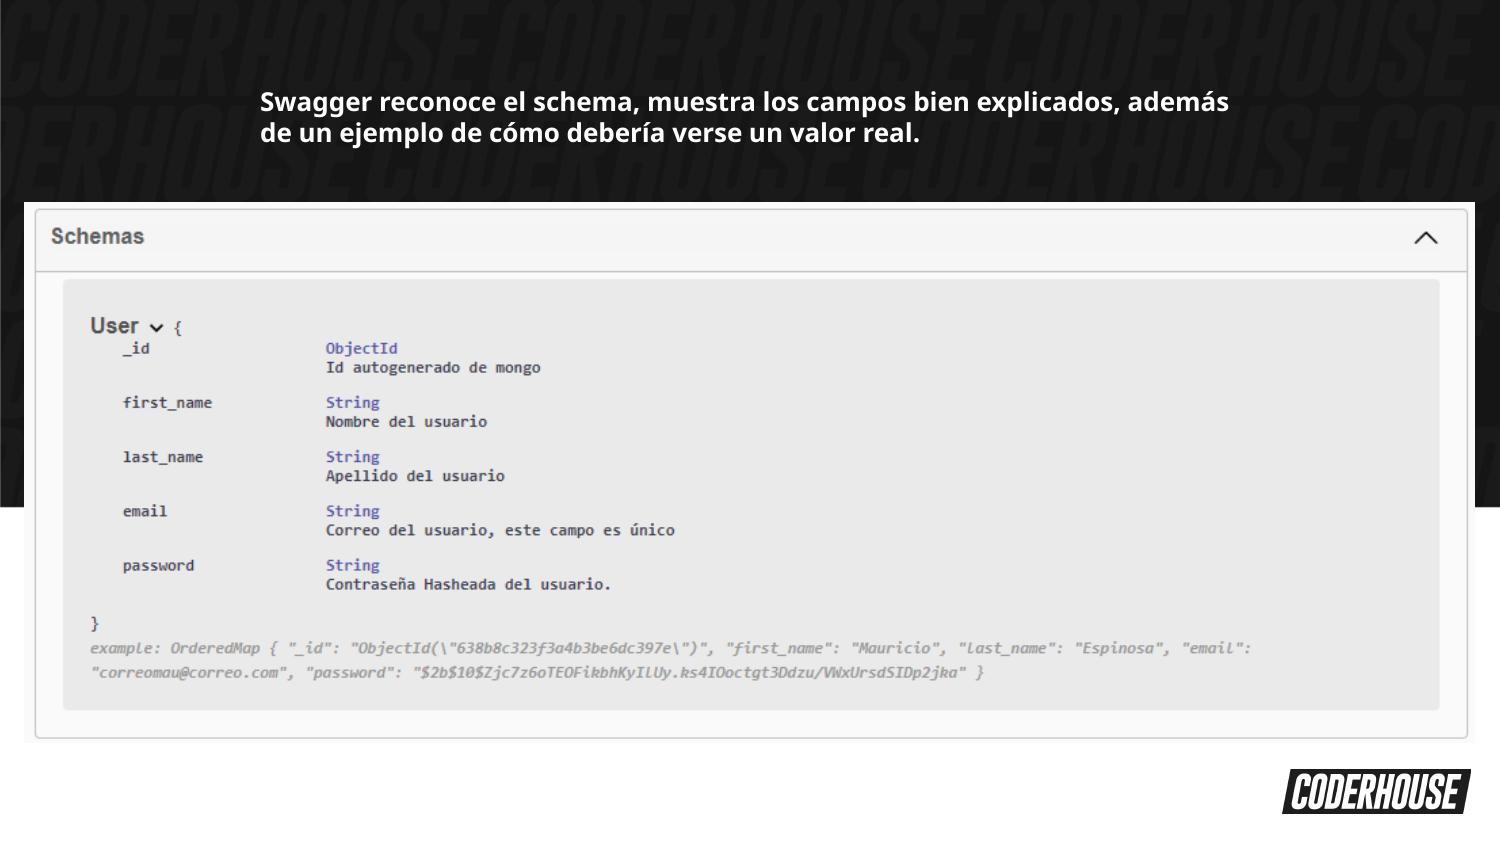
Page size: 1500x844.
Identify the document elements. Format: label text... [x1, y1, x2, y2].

picture [0, 0, 1500, 844]
text_box Swagger reconoce el schema, muestra los campos bien explicados, además de un ejemplo de cómo debería verse un valor real. [245, 70, 1255, 163]
